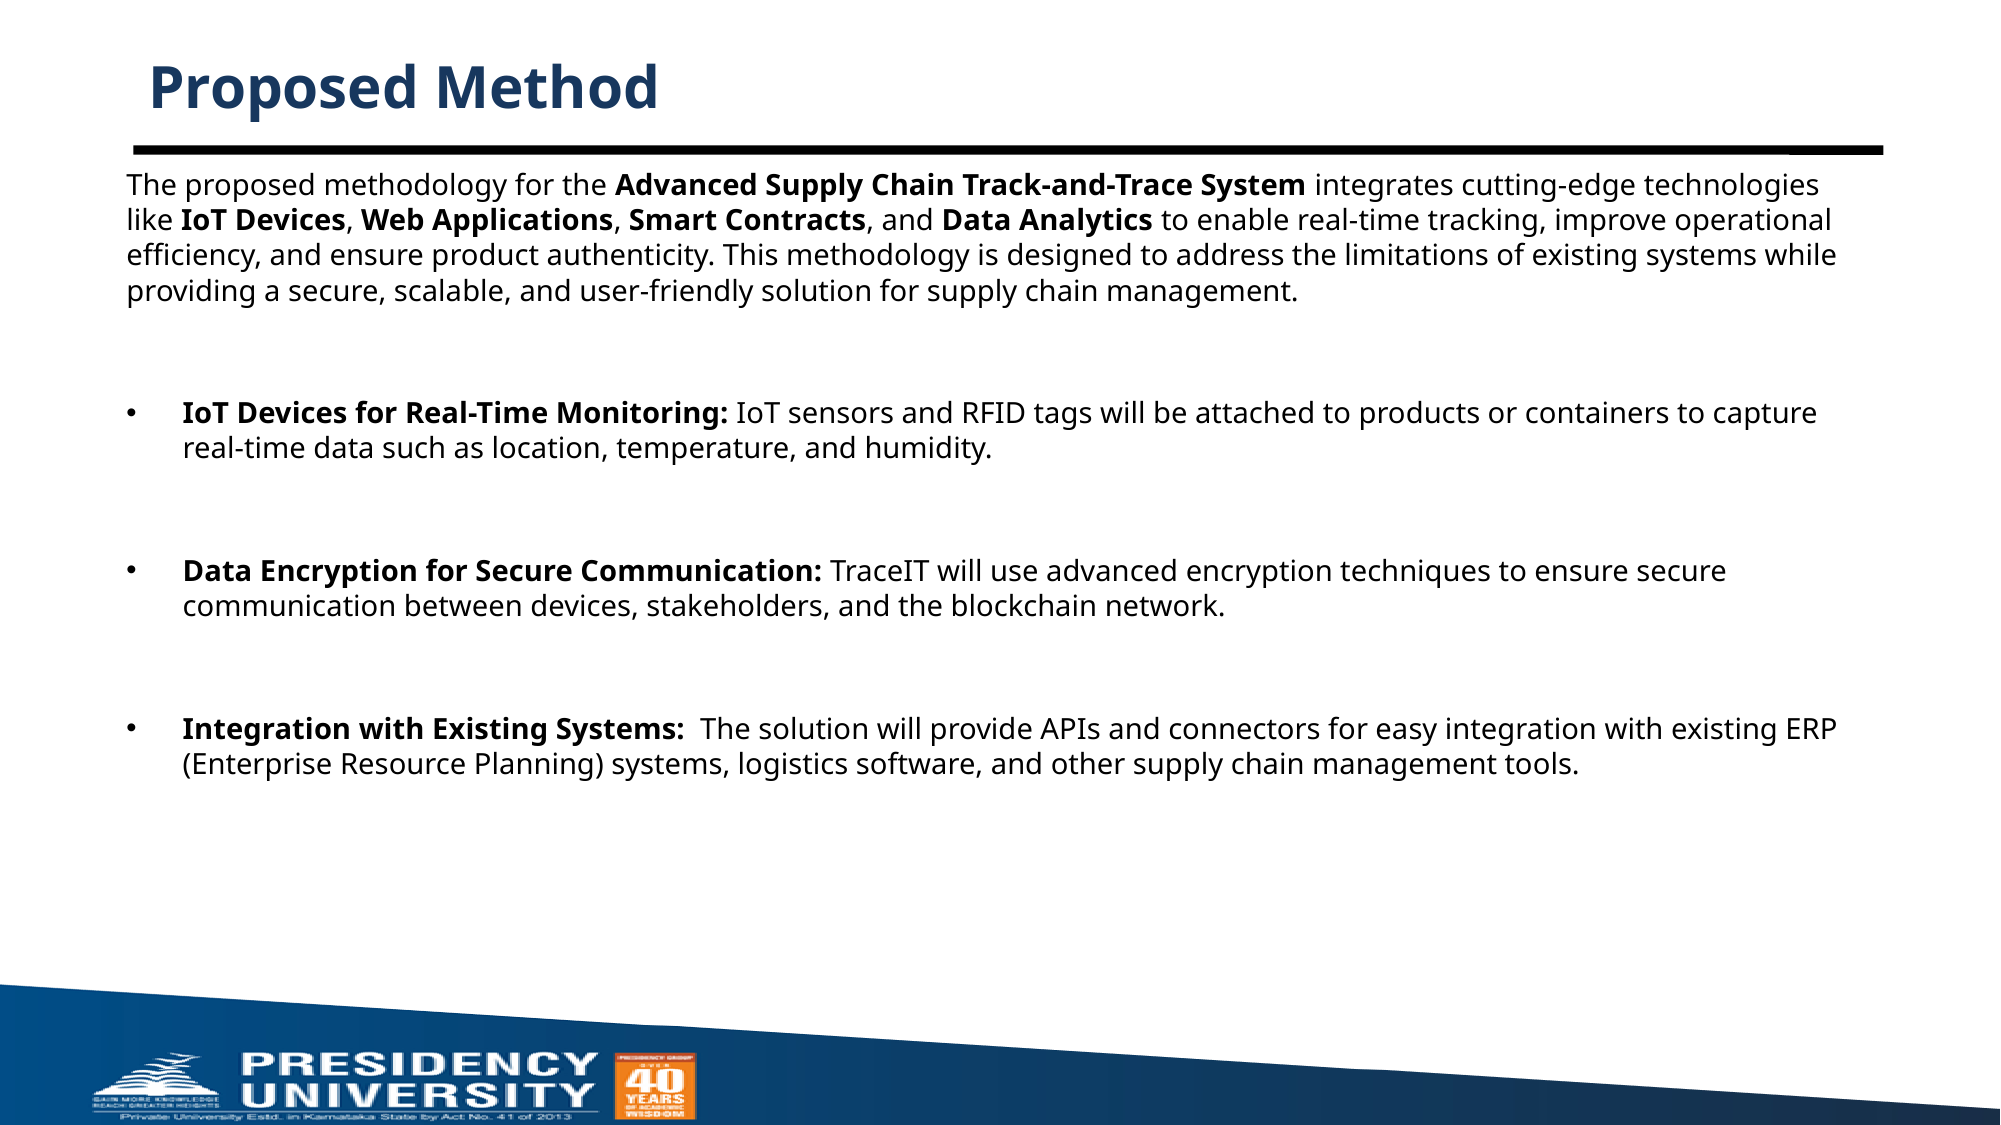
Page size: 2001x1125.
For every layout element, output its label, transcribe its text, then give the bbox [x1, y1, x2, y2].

list The proposed methodology for the Advanced Supply Chain Track-and-Trace System integrates cutting-edge technologies like IoT Devices, Web Applications, Smart Contracts, and Data Analytics to enable real-time tracking, improve operational efficiency, and ensure product authenticity. This methodology is designed to address the limitations of existing systems while providing a secure, scalable, and user-friendly solution for supply chain management. IoT Devices for Real-Time Monitoring: IoT sensors and RFID tags will be attached to products or containers to capture real-time data such as location, temperature, and humidity. Data Encryption for Secure Communication: TraceIT will use advanced encryption techniques to ensure secure communication between devices, stakeholders, and the blockchain network. Integration with Existing Systems: The solution will provide APIs and connectors for easy integration with existing ERP (Enterprise Resource Planning) systems, logistics software, and other supply chain management tools. [111, 158, 1884, 972]
title Proposed Method [133, 45, 1884, 125]
picture [0, 982, 2000, 1125]
